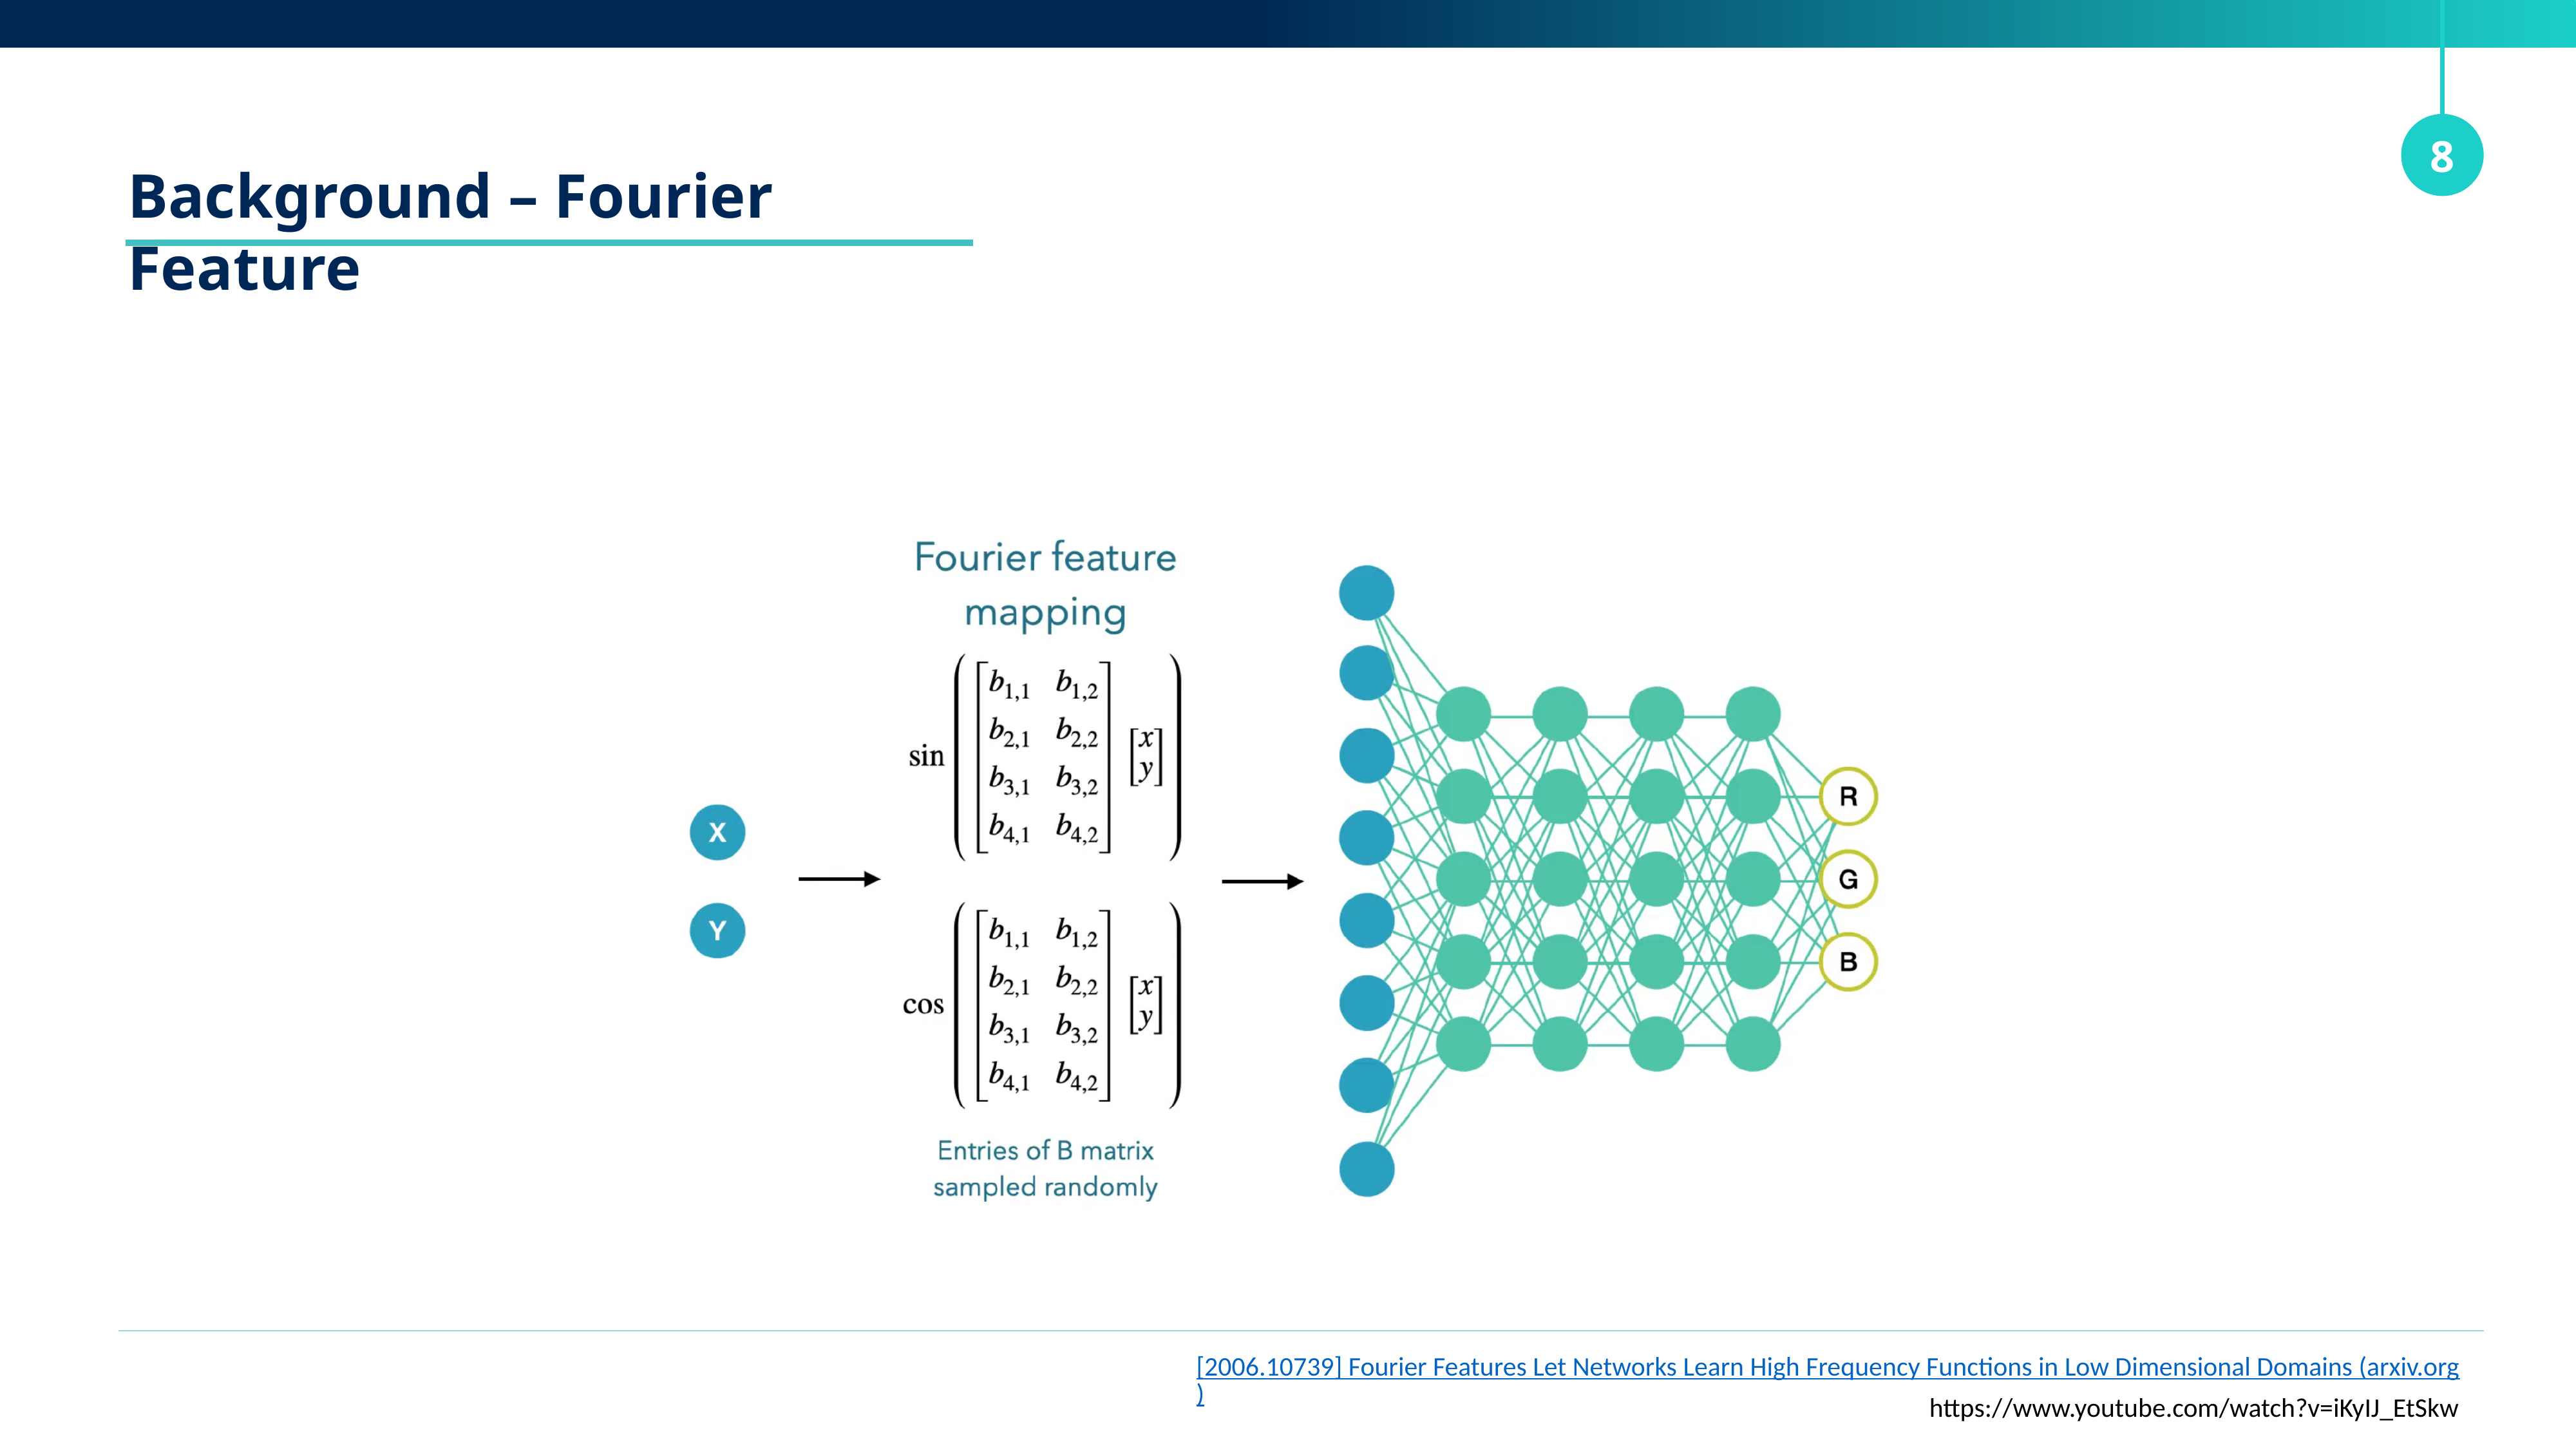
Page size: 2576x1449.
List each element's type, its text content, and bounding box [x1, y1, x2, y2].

text_box Background – Fourier Feature [118, 196, 959, 307]
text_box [0, 0, 2576, 196]
picture [677, 521, 1899, 1220]
text_box https://www.youtube.com/watch?v=iKyIJ_EtSkw [1919, 1385, 2484, 1428]
text_box [2006.10739] Fourier Features Let Networks Learn High Frequency Functions in Low Dimensional Domains (arxiv.org) [1186, 1344, 2475, 1387]
